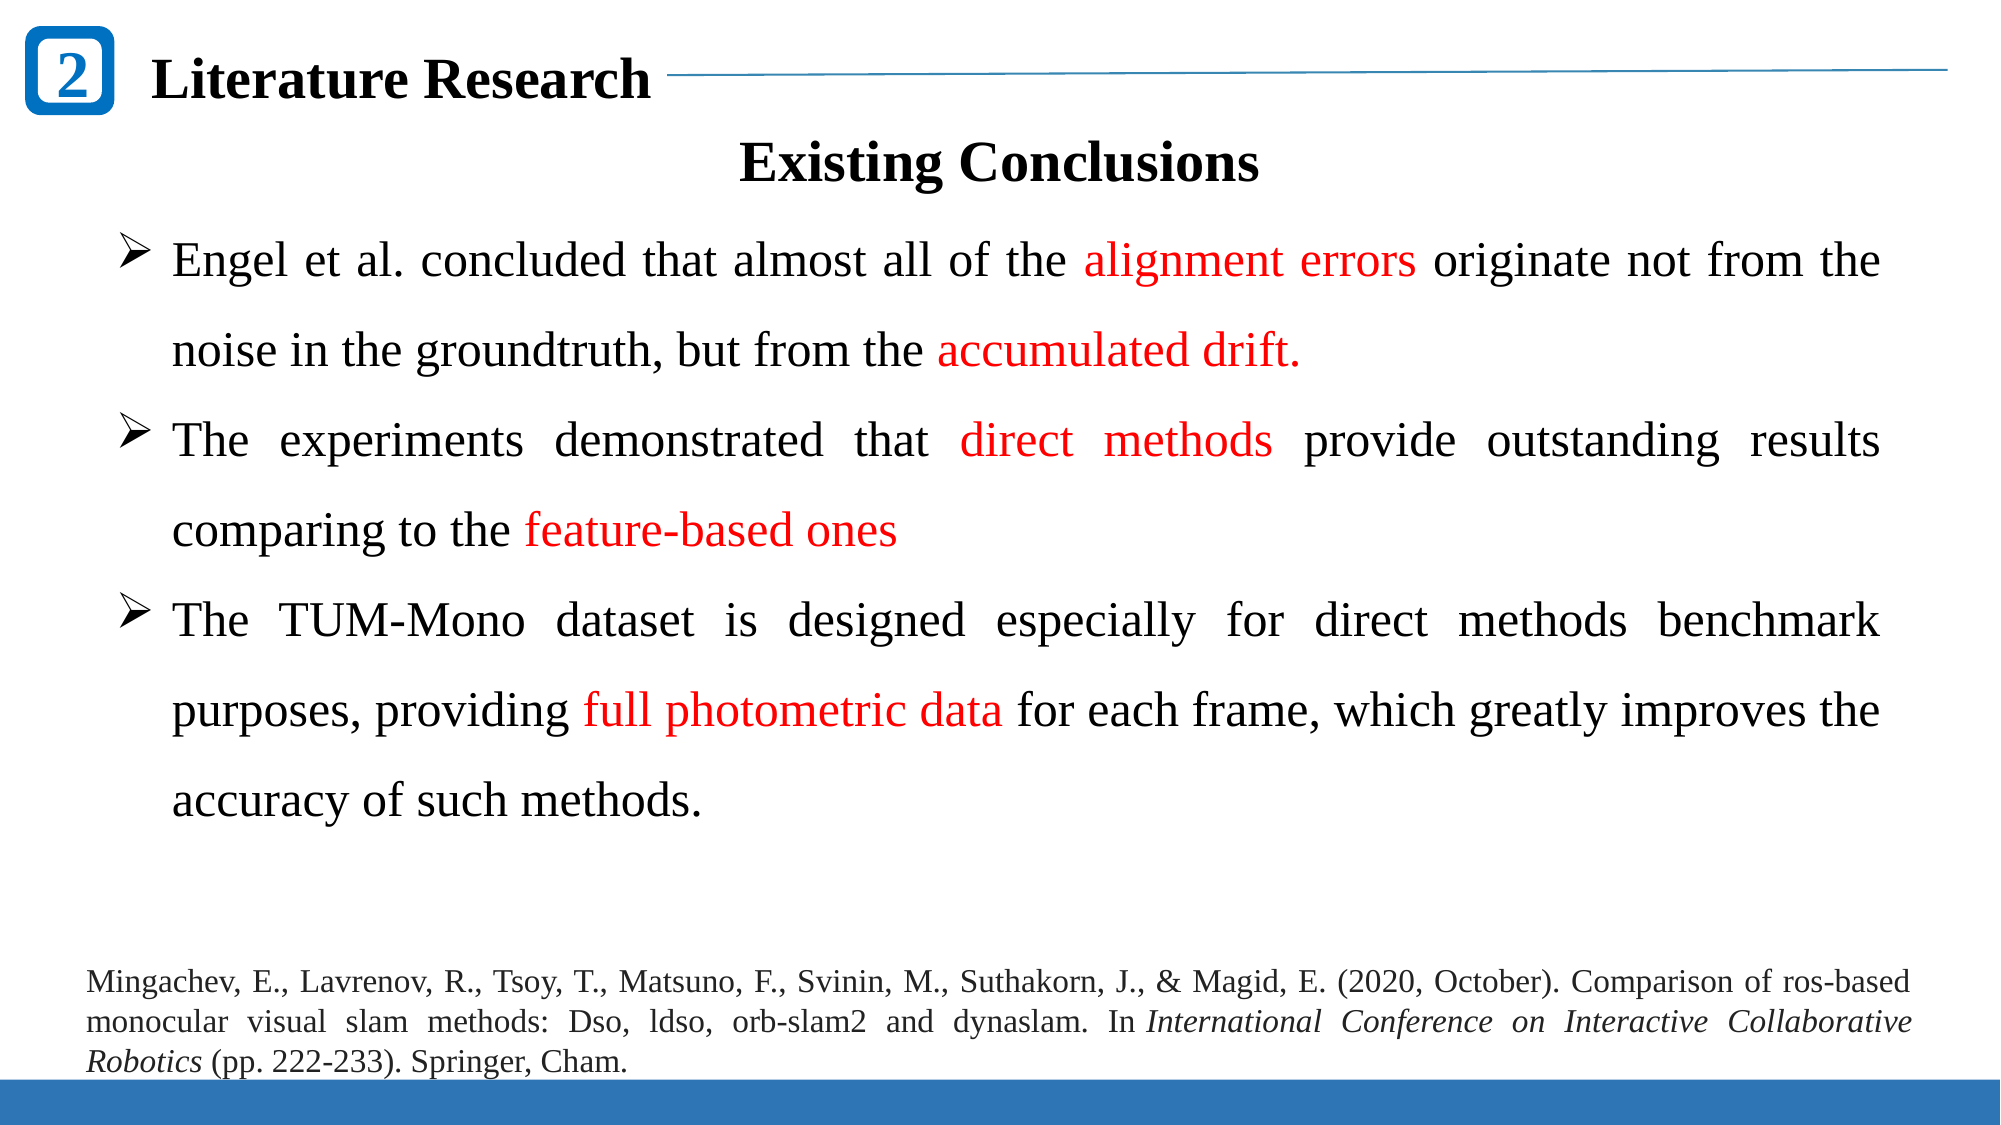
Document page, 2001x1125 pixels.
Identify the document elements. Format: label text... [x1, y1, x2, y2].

text_box Engel et al. concluded that almost all of the alignment errors originate not from the noise in the groundtruth, but from the accumulated drift. The experiments demonstrated that direct methods provide outstanding results comparing to the feature-based ones The TUM-Mono dataset is designed especially for direct methods benchmark purposes, providing full photometric data for each frame, which greatly improves the accuracy of such methods. [100, 188, 1897, 894]
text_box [26, 27, 671, 119]
text_box Existing Conclusions [0, 80, 2000, 291]
text_box Mingachev, E., Lavrenov, R., Tsoy, T., Matsuno, F., Svinin, M., Suthakorn, J., & Magid, E. (2020, October). Comparison of ros-based monocular visual slam methods: Dso, ldso, orb-slam2 and dynaslam. In International Conference on Interactive Collaborative Robotics (pp. 222-233). Springer, Cham. [71, 952, 1929, 1087]
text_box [670, 69, 1948, 76]
